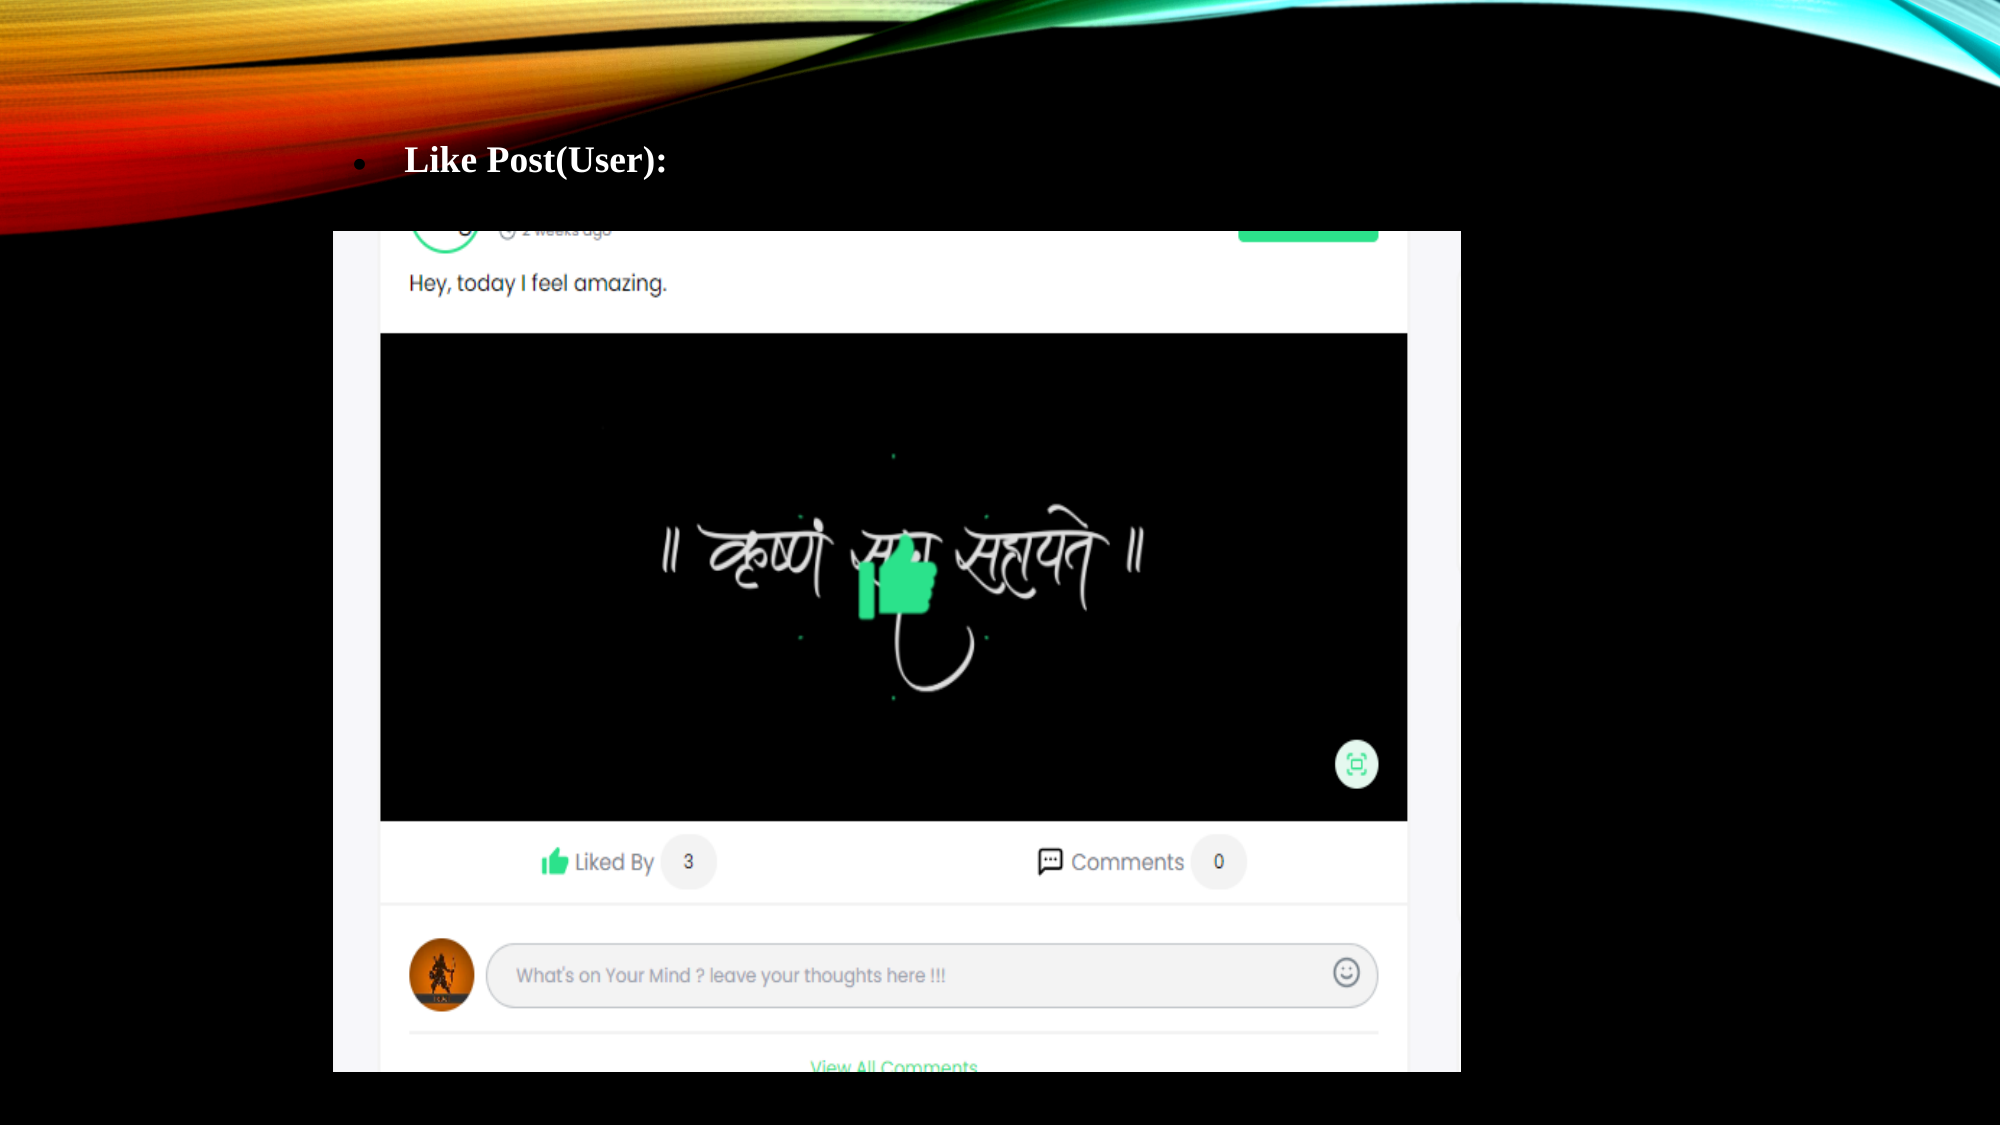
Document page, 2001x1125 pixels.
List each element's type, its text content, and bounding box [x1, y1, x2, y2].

text_box Like Post(User): [333, 129, 1109, 189]
picture [0, 0, 2000, 1073]
